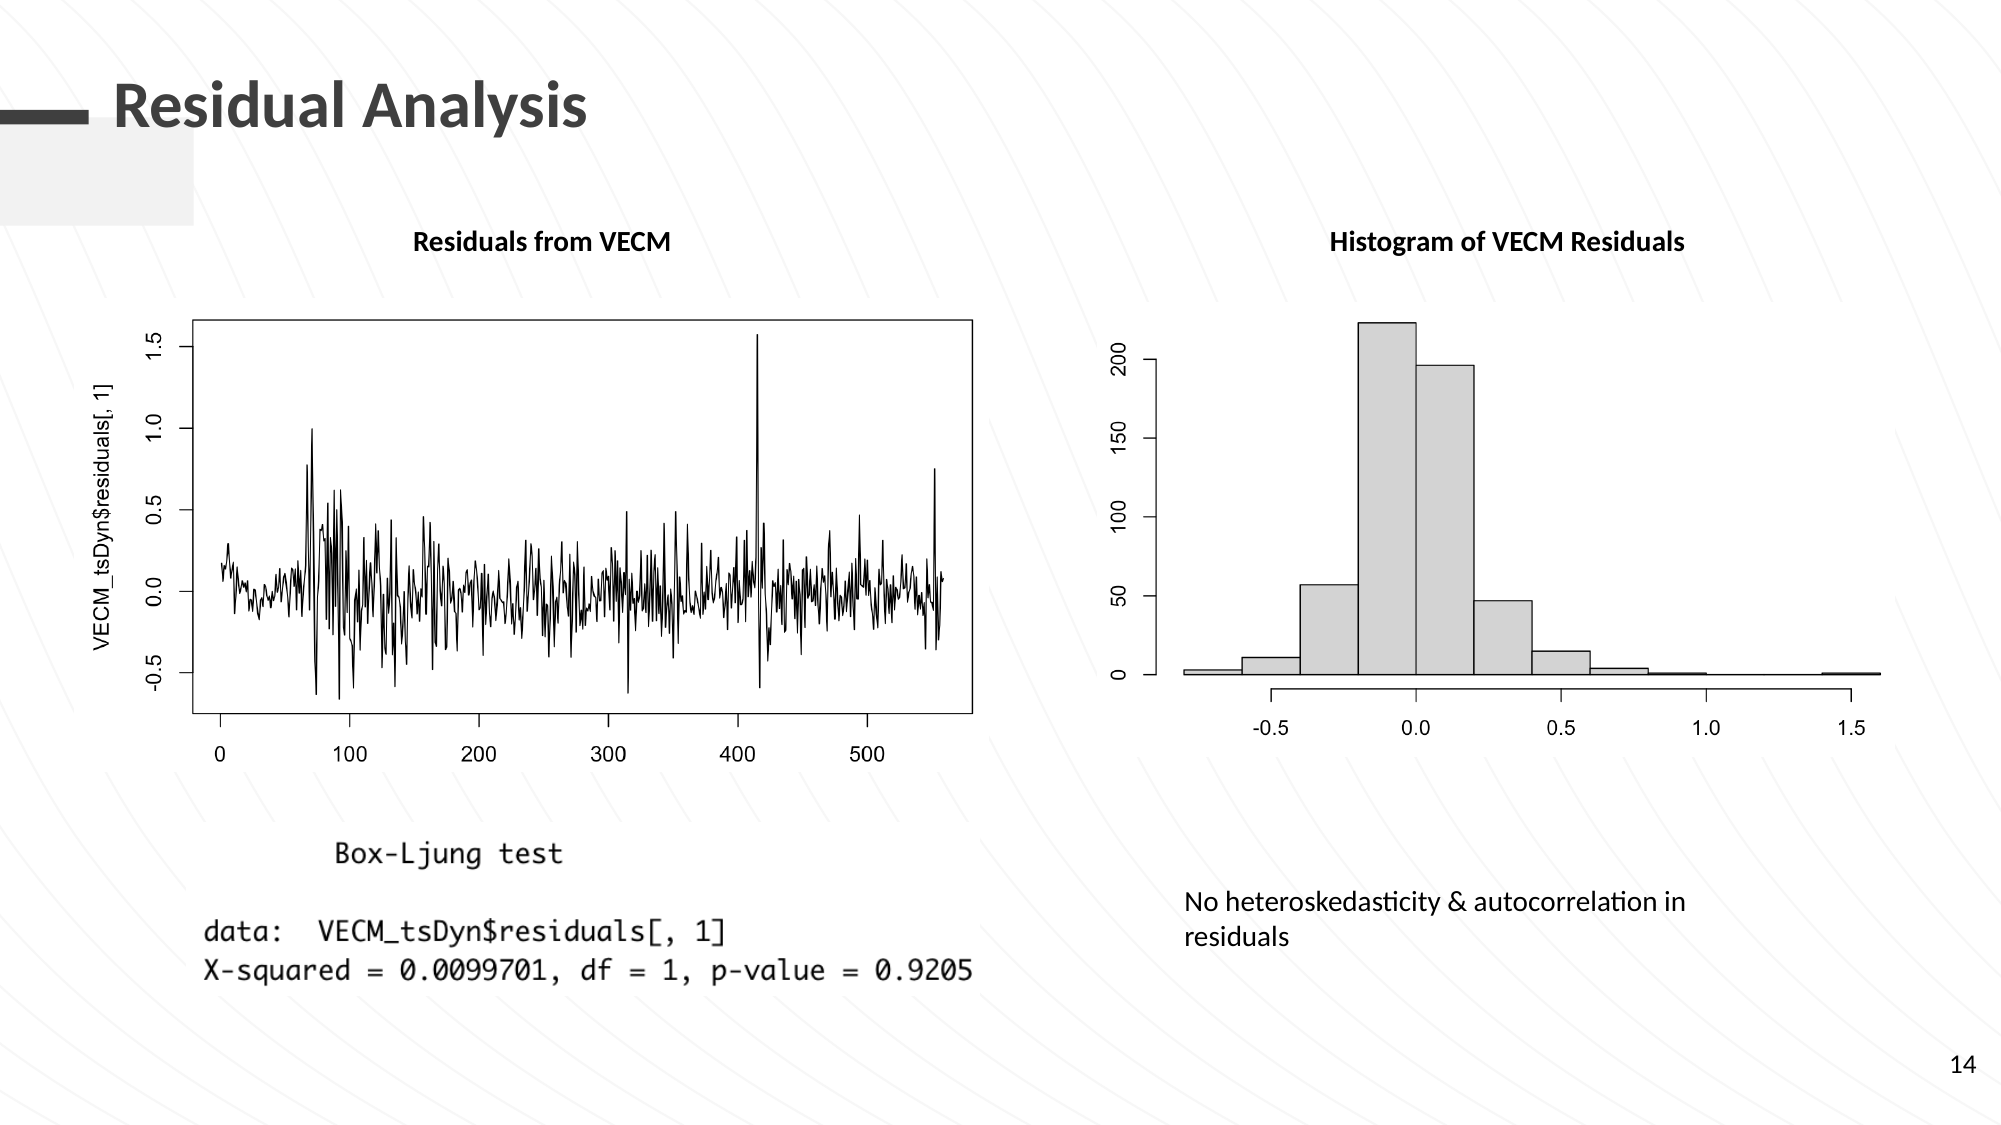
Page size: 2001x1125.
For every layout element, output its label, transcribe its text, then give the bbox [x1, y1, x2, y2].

title Residual Analysis [98, 11, 620, 215]
slide_number ‹#› [1871, 1038, 1992, 1125]
text_box Residuals from VECM [398, 207, 793, 273]
picture [73, 298, 989, 773]
picture [186, 822, 981, 996]
text_box Histogram of VECM Residuals [1314, 207, 1709, 273]
text_box No heteroskedasticity & autocorrelation in residuals [1169, 867, 1734, 968]
picture [1096, 302, 1896, 757]
